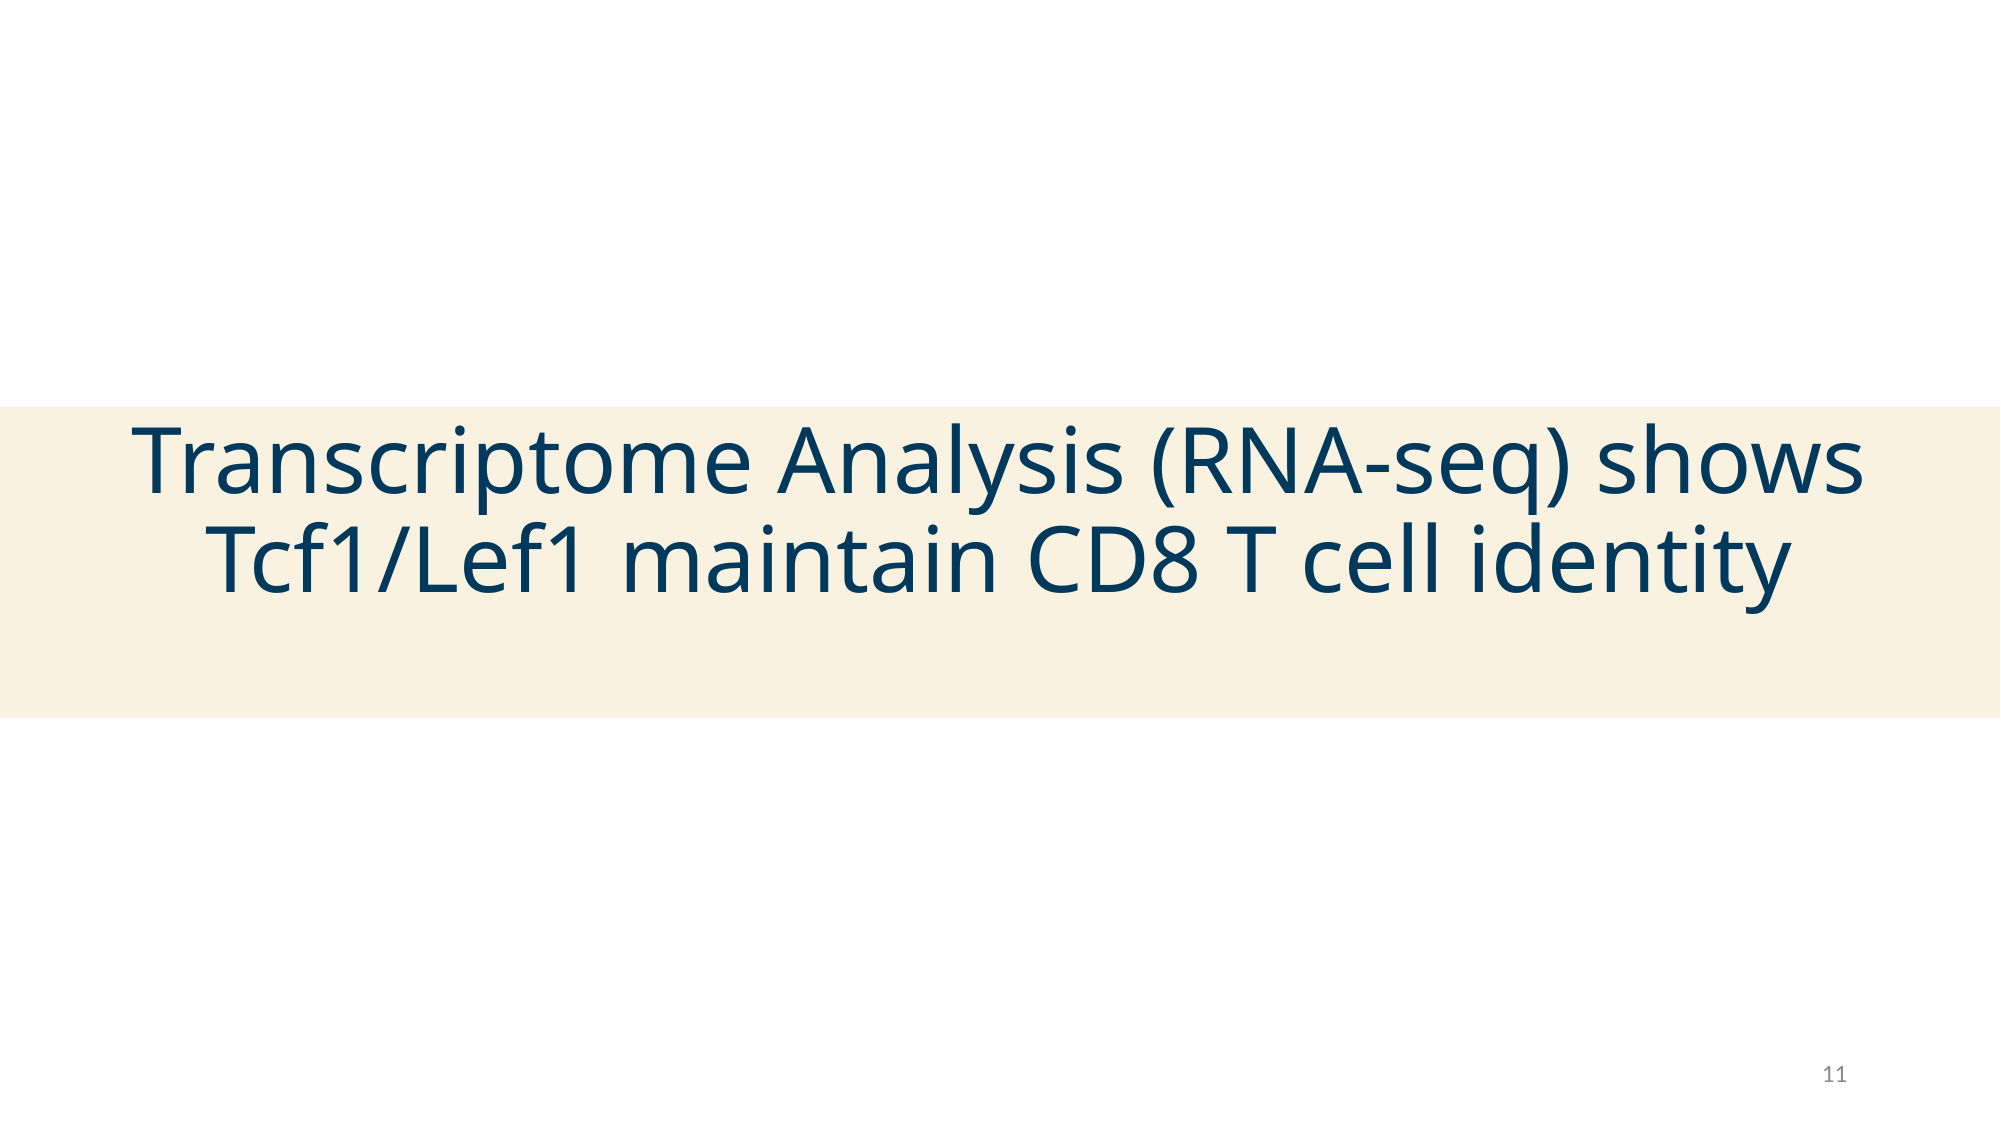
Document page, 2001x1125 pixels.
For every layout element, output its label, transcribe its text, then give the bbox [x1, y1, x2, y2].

text_box Transcriptome Analysis (RNA-seq) shows Tcf1/Lef1 maintain CD8 T cell identity [0, 407, 2000, 718]
slide_number 11 [1412, 1042, 1863, 1103]
